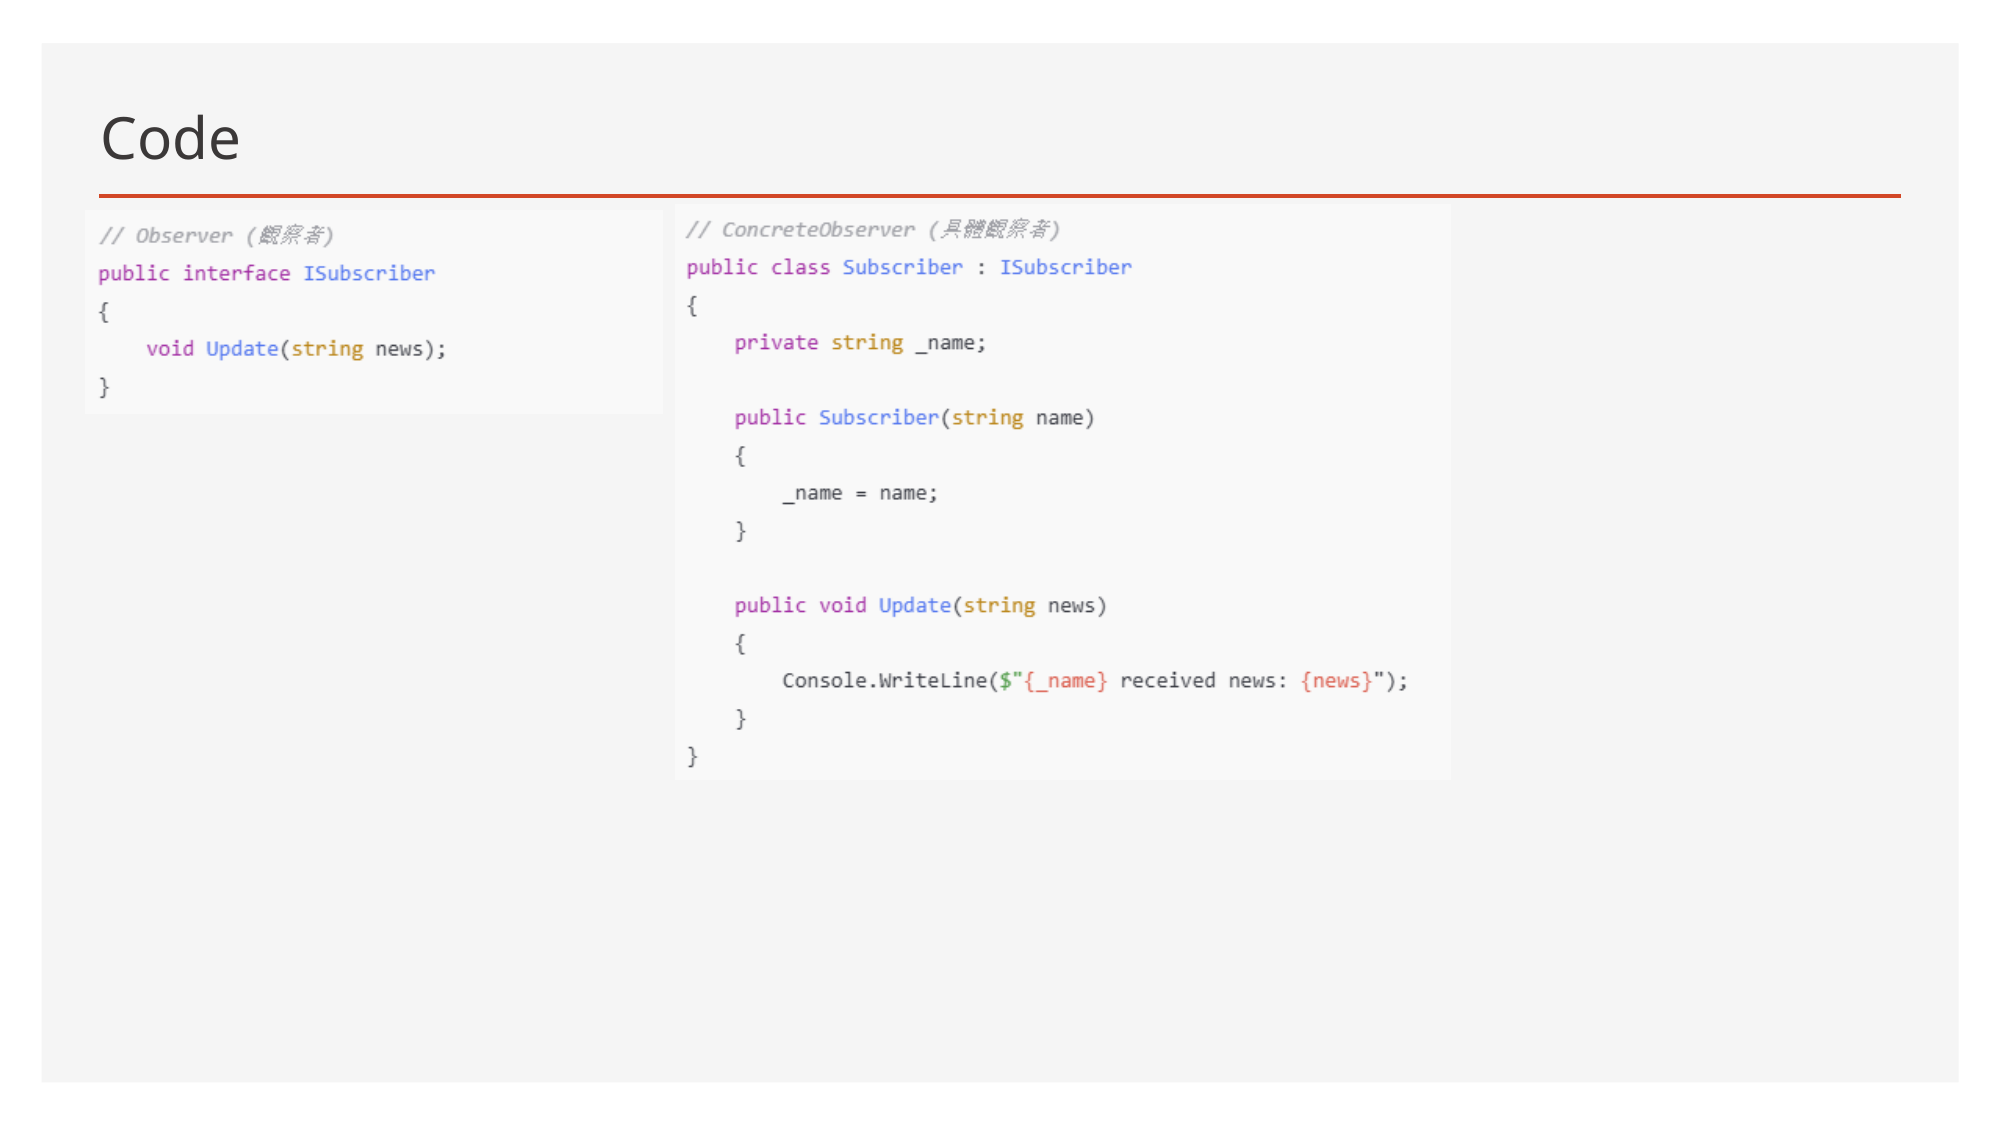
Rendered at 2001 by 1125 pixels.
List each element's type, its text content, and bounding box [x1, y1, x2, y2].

picture [675, 204, 1451, 780]
title Code [85, 73, 1214, 179]
picture [85, 210, 663, 415]
